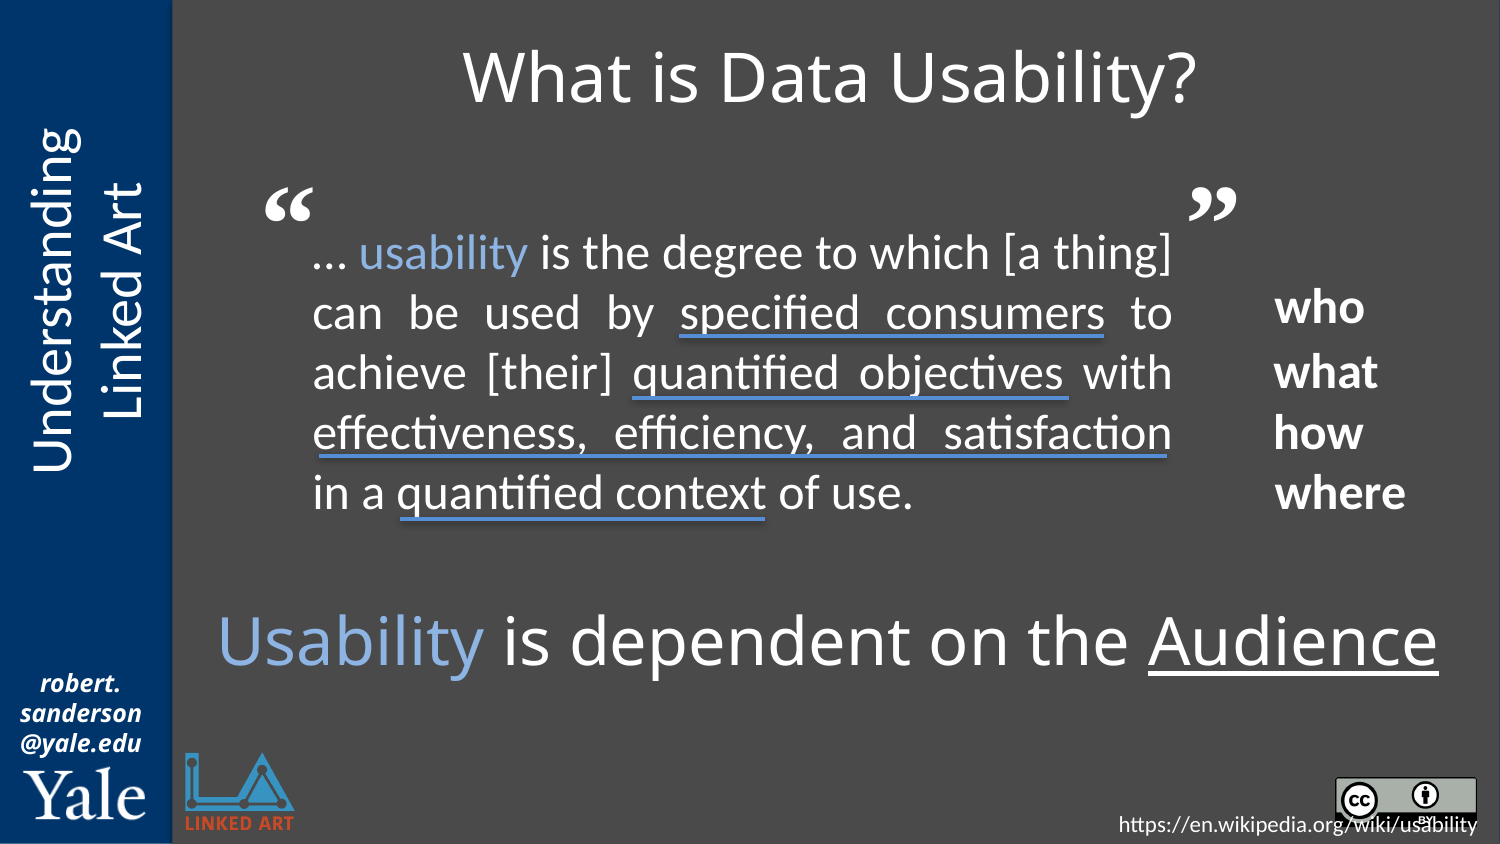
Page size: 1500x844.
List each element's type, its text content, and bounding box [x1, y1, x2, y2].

text_box how [1258, 392, 1379, 467]
text_box https://en.wikipedia.org/wiki/usability [1103, 802, 1499, 844]
text_box where [1259, 452, 1422, 528]
text_box Usability is dependent on the Audience [201, 591, 1455, 687]
picture [1335, 777, 1477, 802]
text_box who [1259, 265, 1381, 330]
text_box what [1258, 330, 1394, 406]
picture [184, 752, 295, 844]
text_box “ [245, 143, 332, 293]
text_box ” [1170, 143, 1257, 293]
text_box … usability is the degree to which [a thing] can be used by specified consumers to achieve [their] quantified objectives with effectiveness, efficiency, and satisfaction in a quantified context of use. [297, 212, 1188, 528]
picture [23, 731, 149, 844]
title What is Data Usability? [183, 9, 1477, 141]
